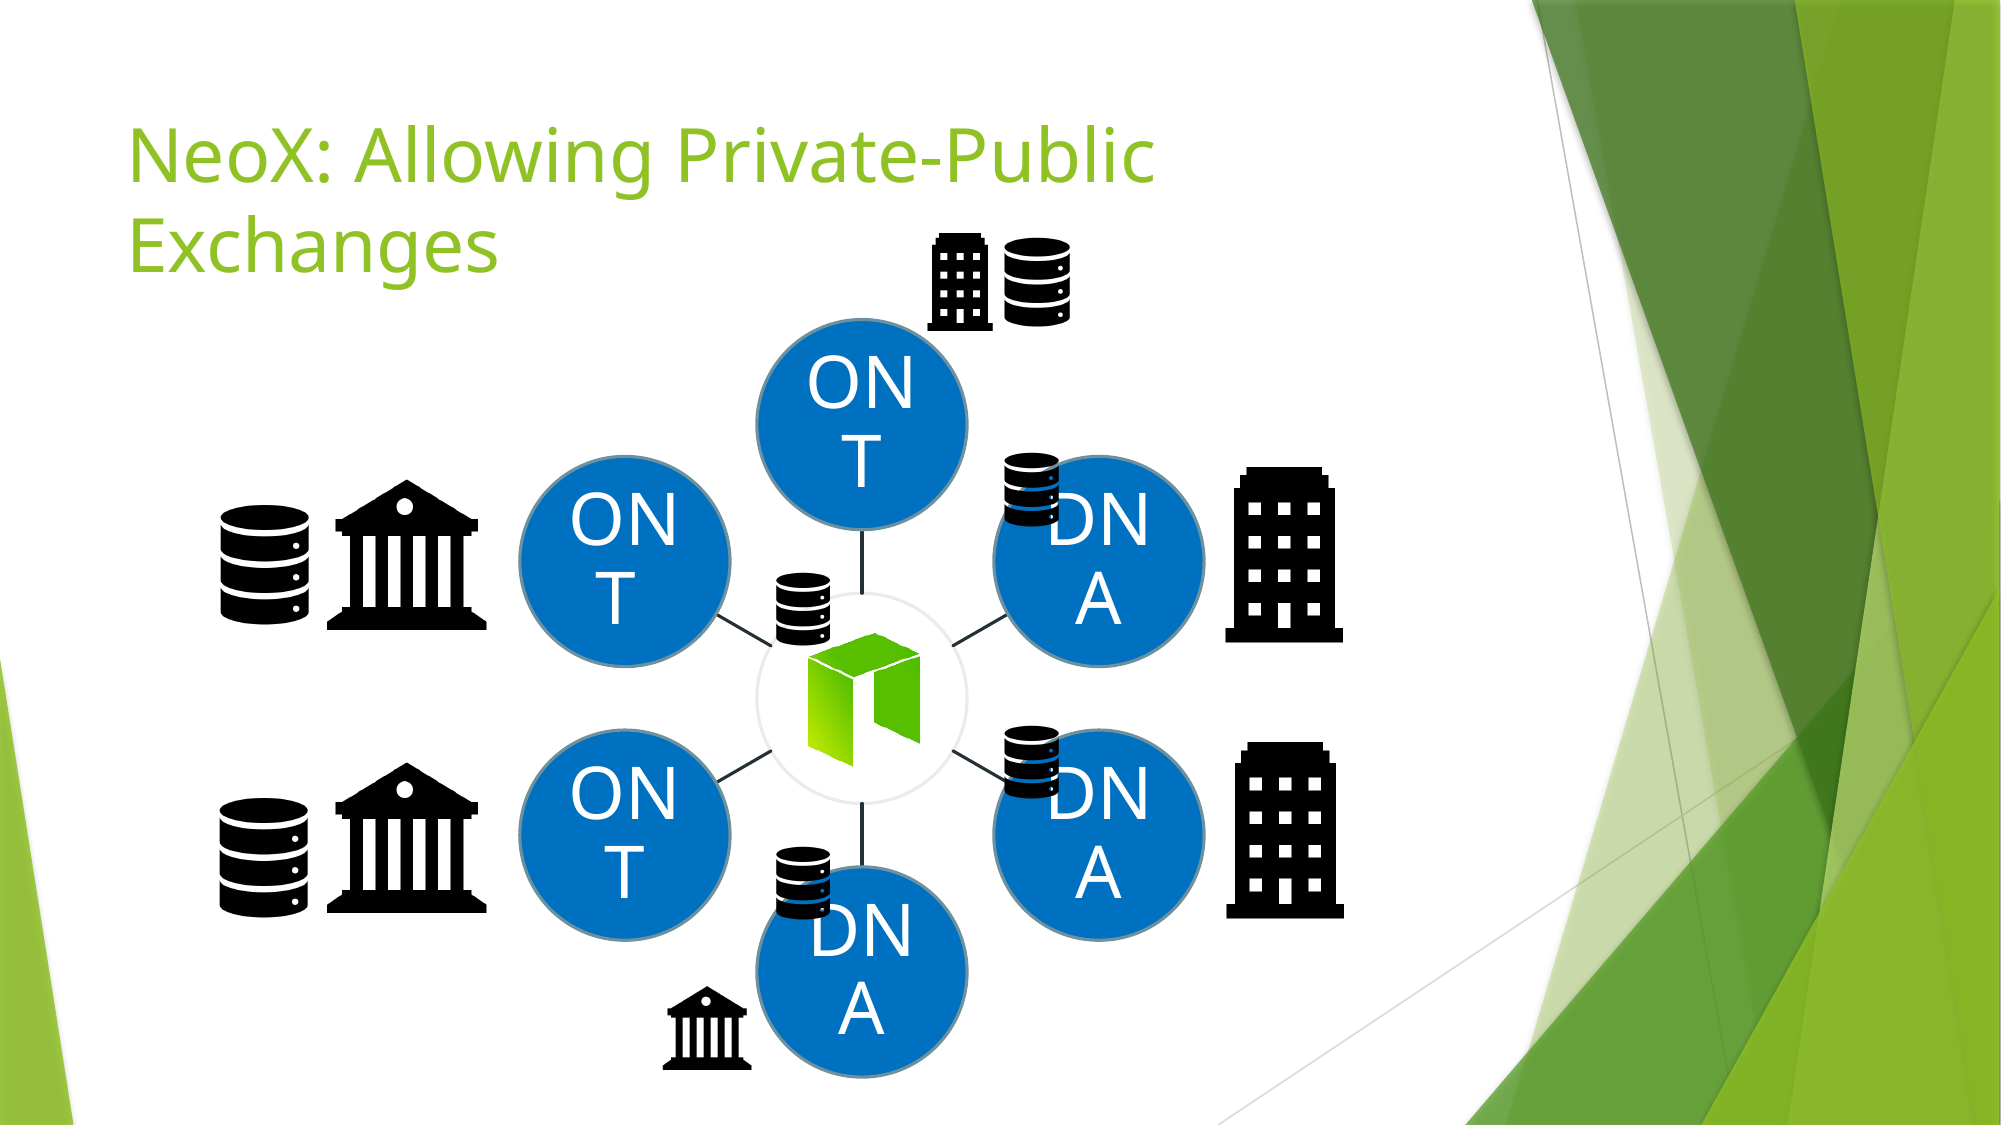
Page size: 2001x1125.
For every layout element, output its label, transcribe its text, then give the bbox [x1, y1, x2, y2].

picture [756, 563, 933, 773]
picture [650, 971, 763, 1084]
picture [188, 736, 508, 939]
picture [189, 453, 508, 656]
picture [903, 226, 1093, 339]
picture [985, 715, 1078, 809]
picture [756, 836, 849, 930]
title NeoX: Allowing Private-Public Exchanges [111, 99, 1522, 317]
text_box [346, 316, 1378, 1081]
picture [1182, 453, 1385, 656]
picture [985, 443, 1078, 536]
picture [1183, 729, 1386, 931]
